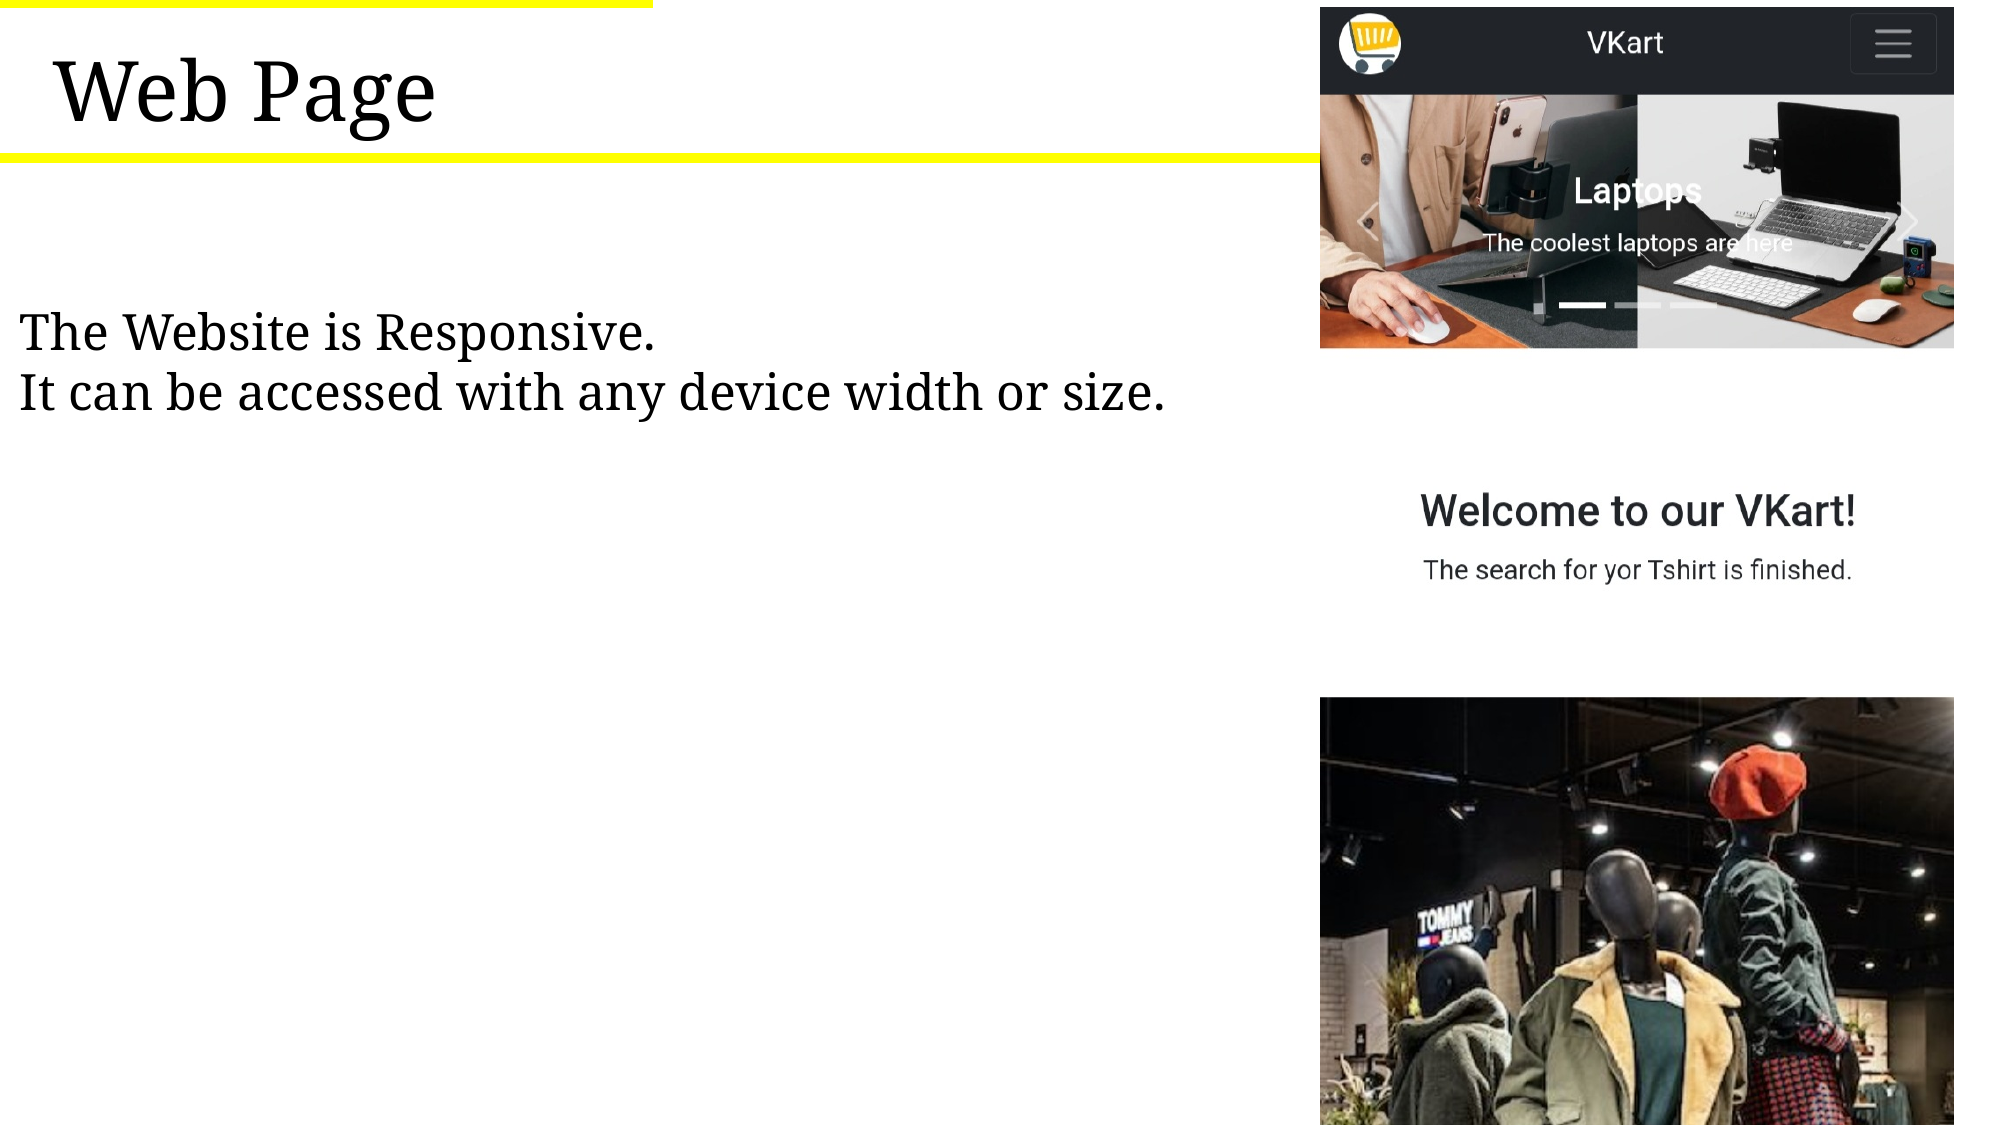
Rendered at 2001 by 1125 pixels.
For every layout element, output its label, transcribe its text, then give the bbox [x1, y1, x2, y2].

text_box [0, 0, 653, 8]
text_box The Website is Responsive. It can be accessed with any device width or size. [5, 292, 1181, 428]
picture [1320, 7, 1954, 1125]
text_box Web Page [37, 30, 454, 146]
text_box [0, 153, 1320, 163]
